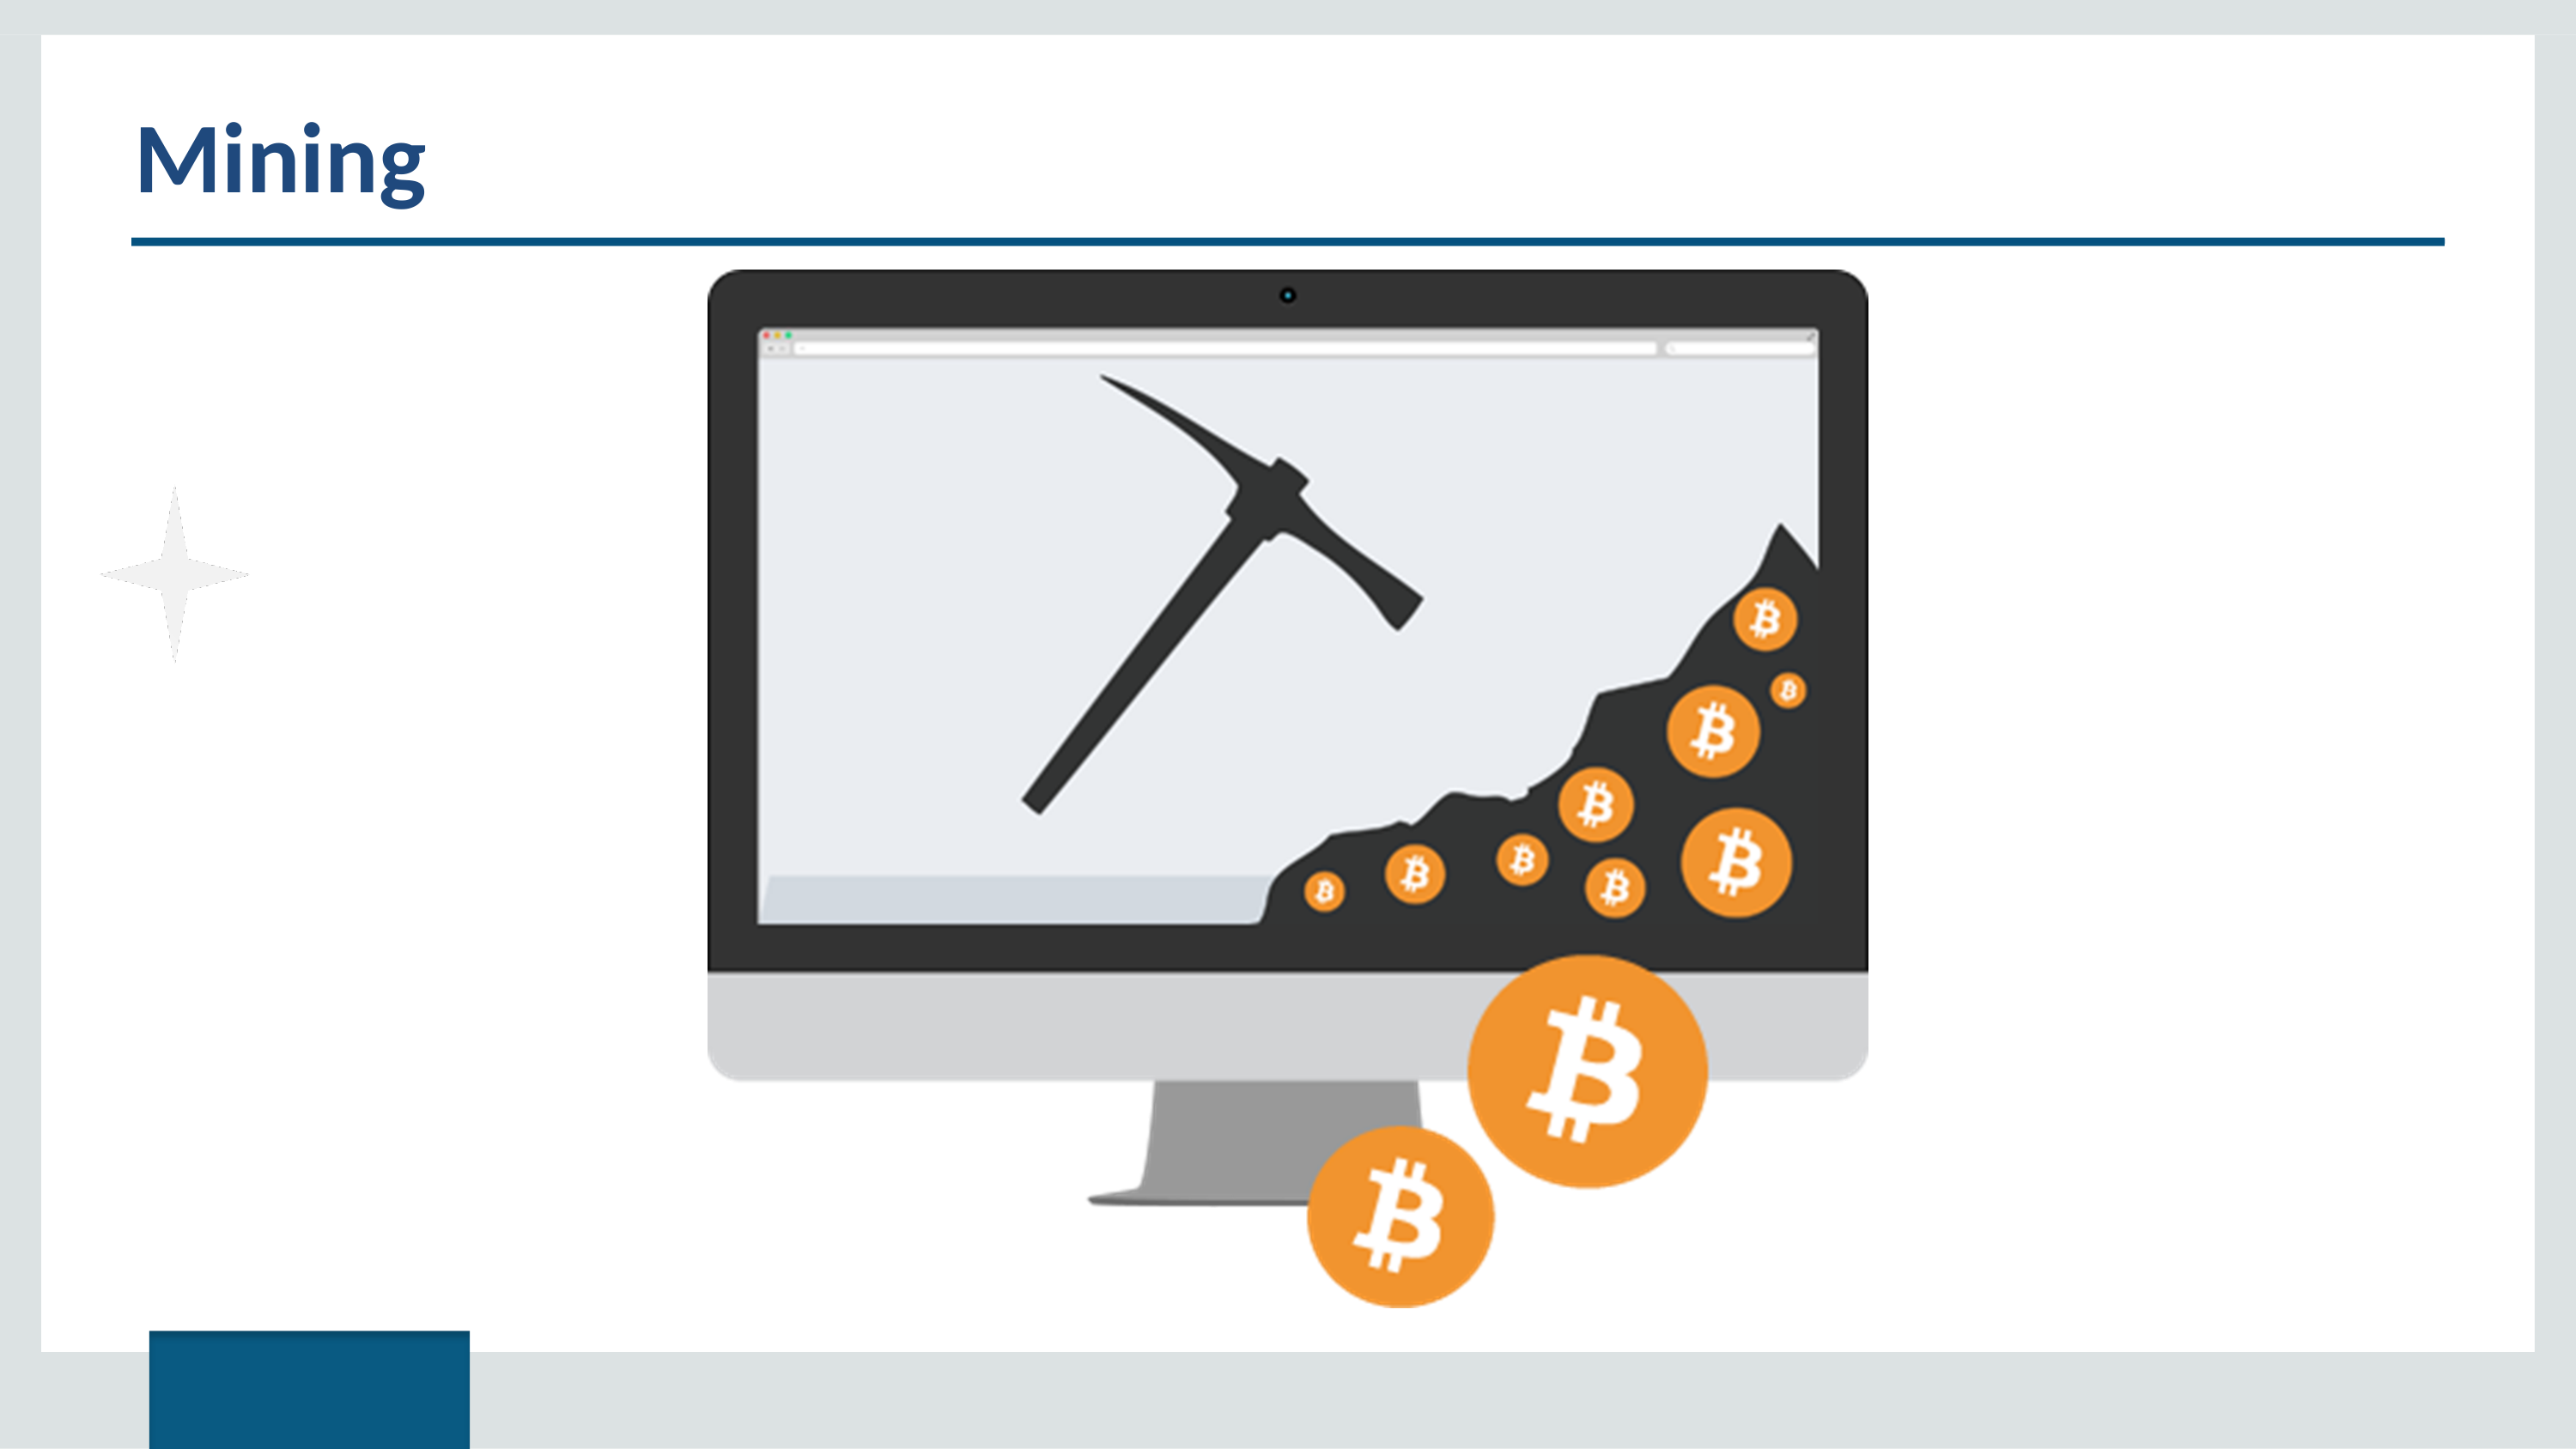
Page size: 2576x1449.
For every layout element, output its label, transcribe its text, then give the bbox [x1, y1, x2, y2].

text_box [149, 1331, 471, 1449]
title Mining [132, 93, 2445, 335]
picture [708, 269, 1868, 1308]
text_box [99, 484, 250, 664]
